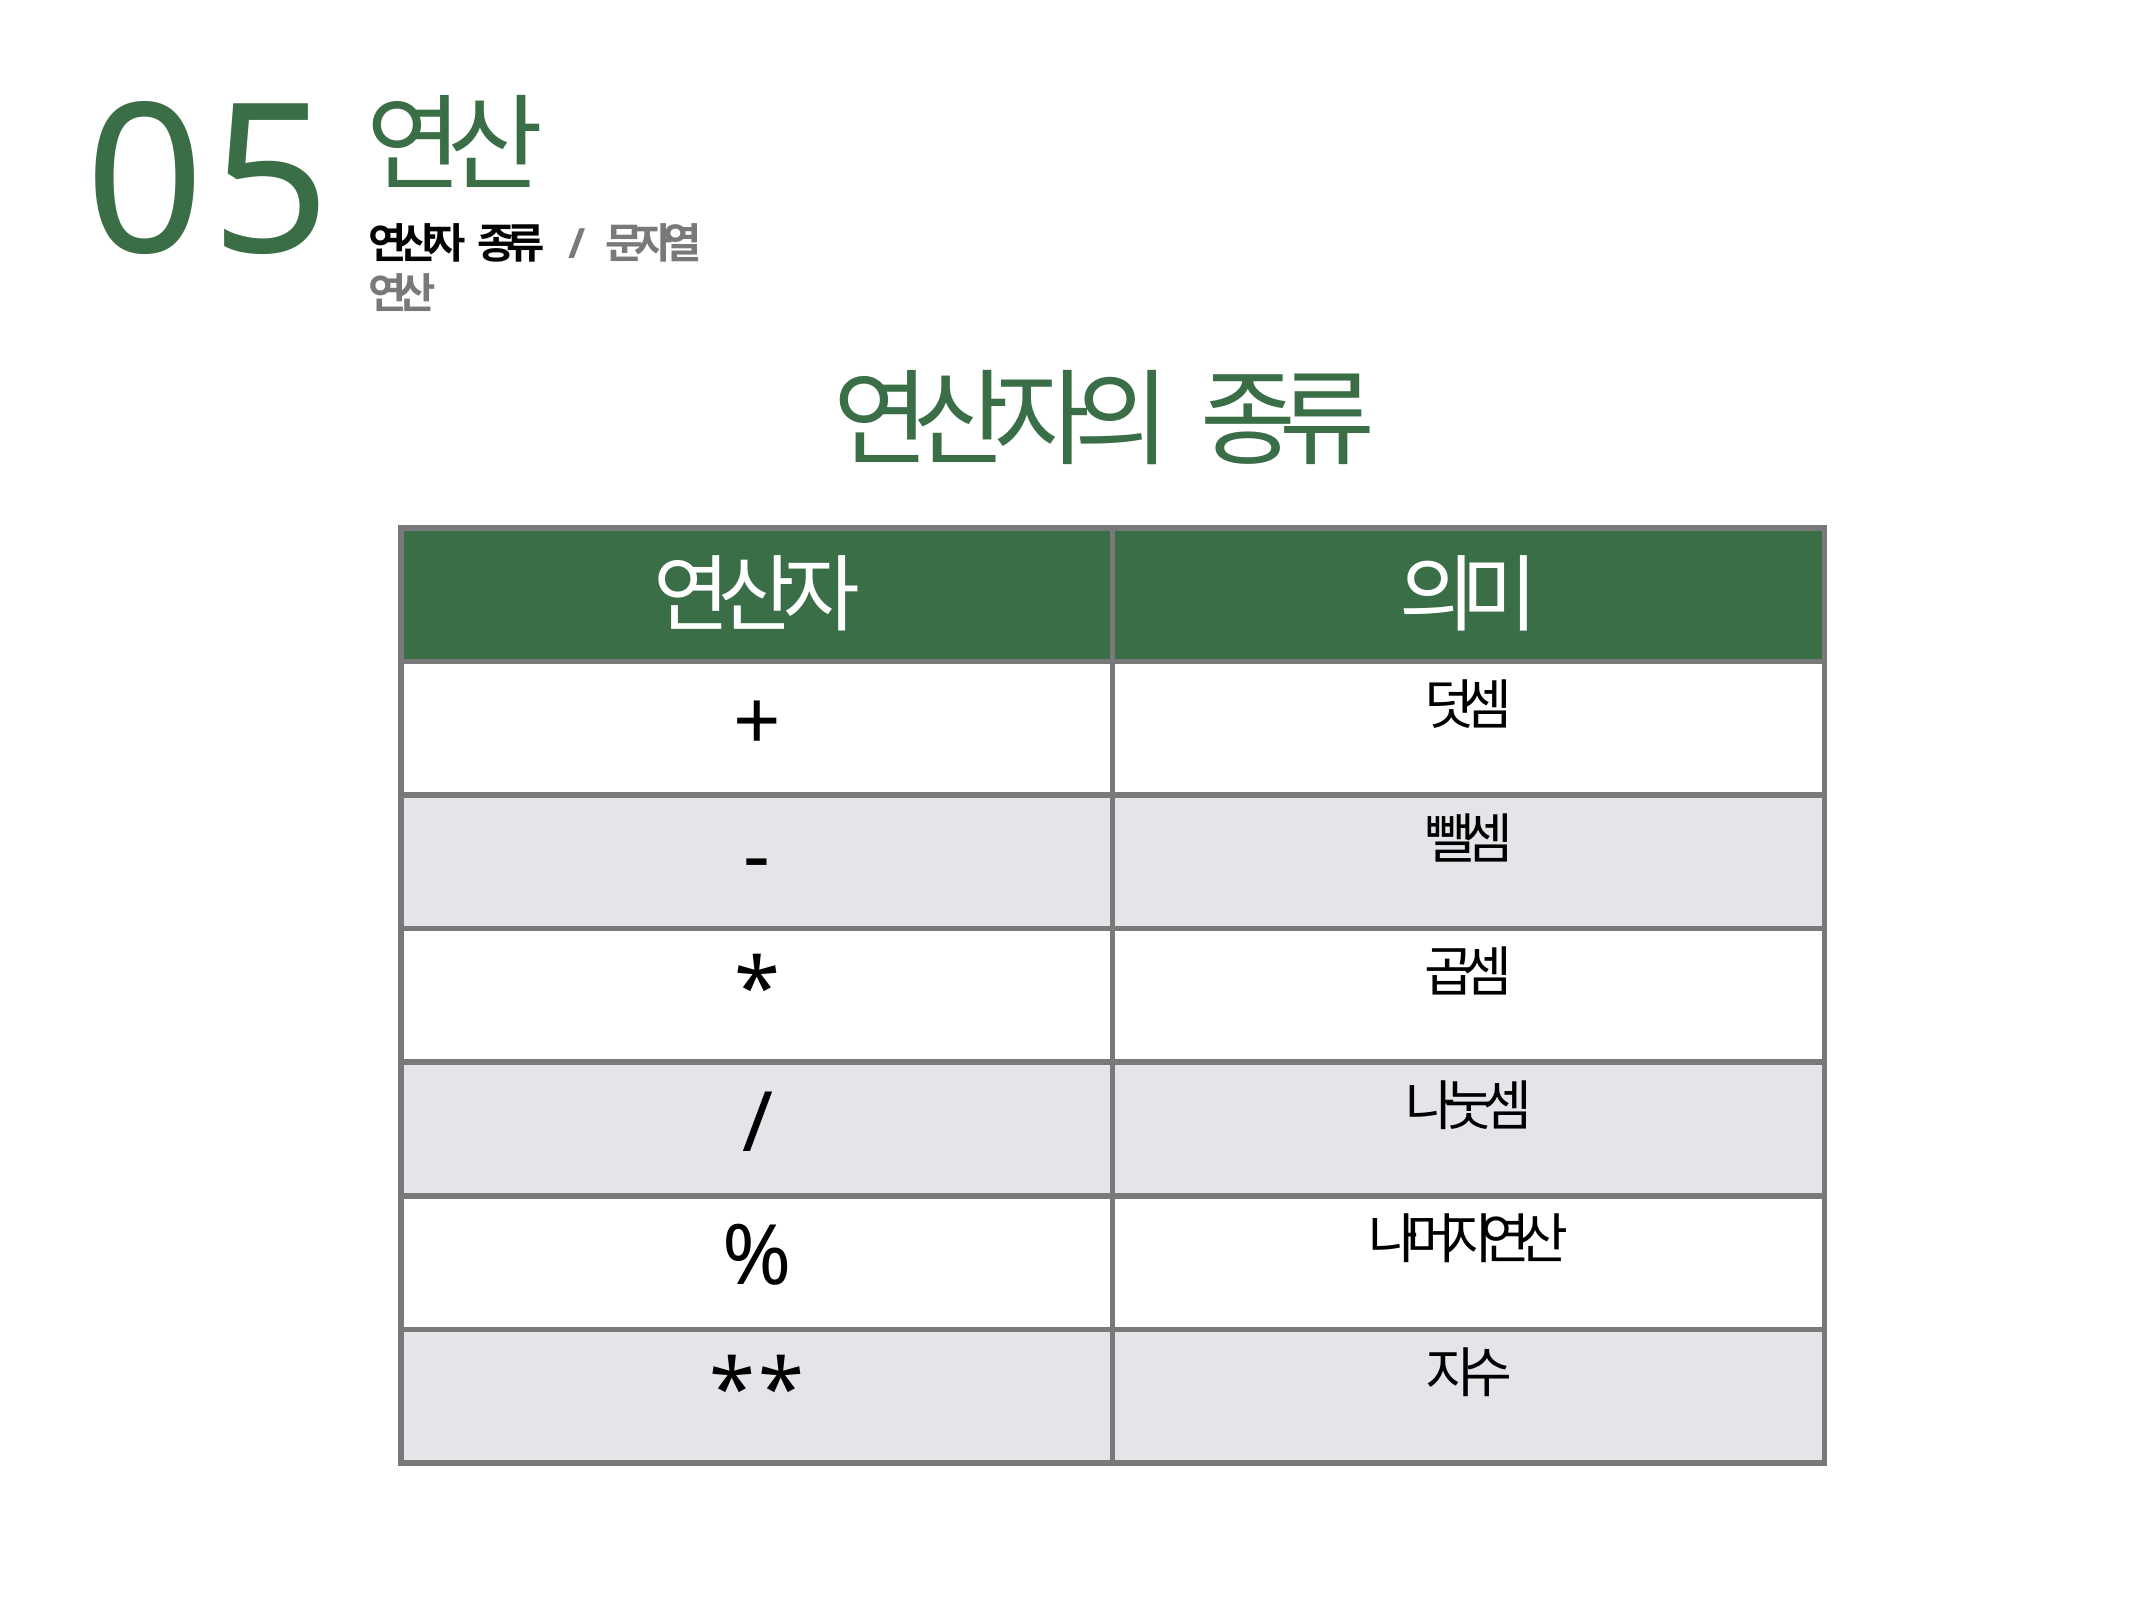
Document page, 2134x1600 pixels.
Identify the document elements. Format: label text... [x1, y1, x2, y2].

table_cell 곱셈 [1115, 931, 1822, 1059]
text_box 05 [83, 43, 332, 294]
table_cell 나머지연산 [1115, 1199, 1822, 1327]
text_box 연산 연산자 종류 / 문자열 연산 [364, 77, 768, 317]
table_cell % [404, 1199, 1110, 1327]
table_header 연산자 [404, 531, 1110, 659]
table_cell / [404, 1065, 1110, 1193]
table_cell + [404, 664, 1110, 792]
table_cell - [404, 798, 1110, 926]
table_cell 뺄셈 [1115, 798, 1822, 926]
table_cell * [404, 931, 1110, 1059]
table_header 의미 [1115, 531, 1822, 659]
table_cell ** [404, 1332, 1110, 1460]
table_cell 지수 [1115, 1332, 1822, 1460]
table_cell 덧셈 [1115, 664, 1822, 792]
text_box 연산자의 종류 [831, 352, 1401, 478]
table_cell 나눗셈 [1115, 1065, 1822, 1193]
